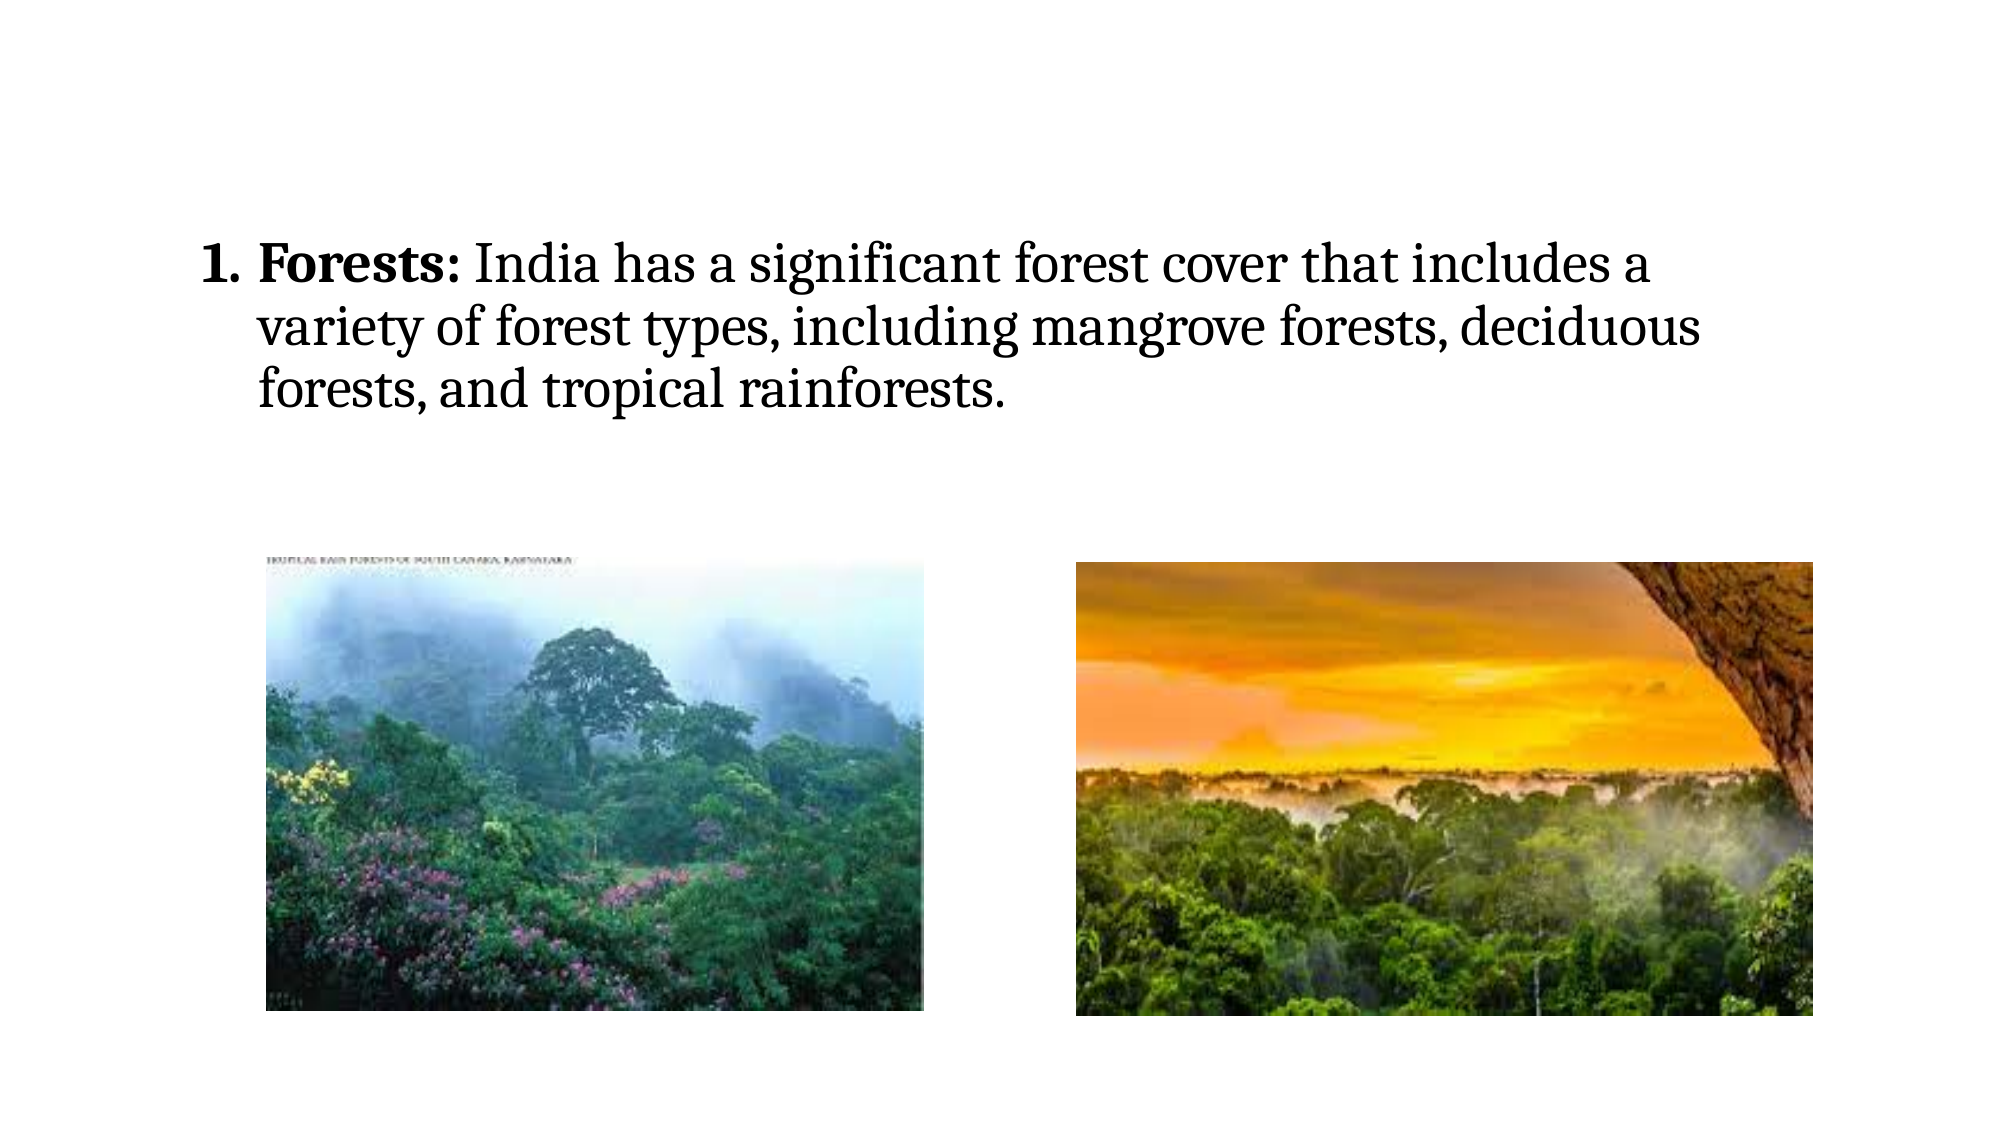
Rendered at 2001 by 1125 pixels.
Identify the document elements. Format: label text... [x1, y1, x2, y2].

picture [266, 557, 924, 1011]
picture [1076, 562, 1813, 1016]
list Forests: India has a significant forest cover that includes a variety of forest types, including mangrove forests, deciduous forests, and tropical rainforests. [187, 224, 1813, 950]
